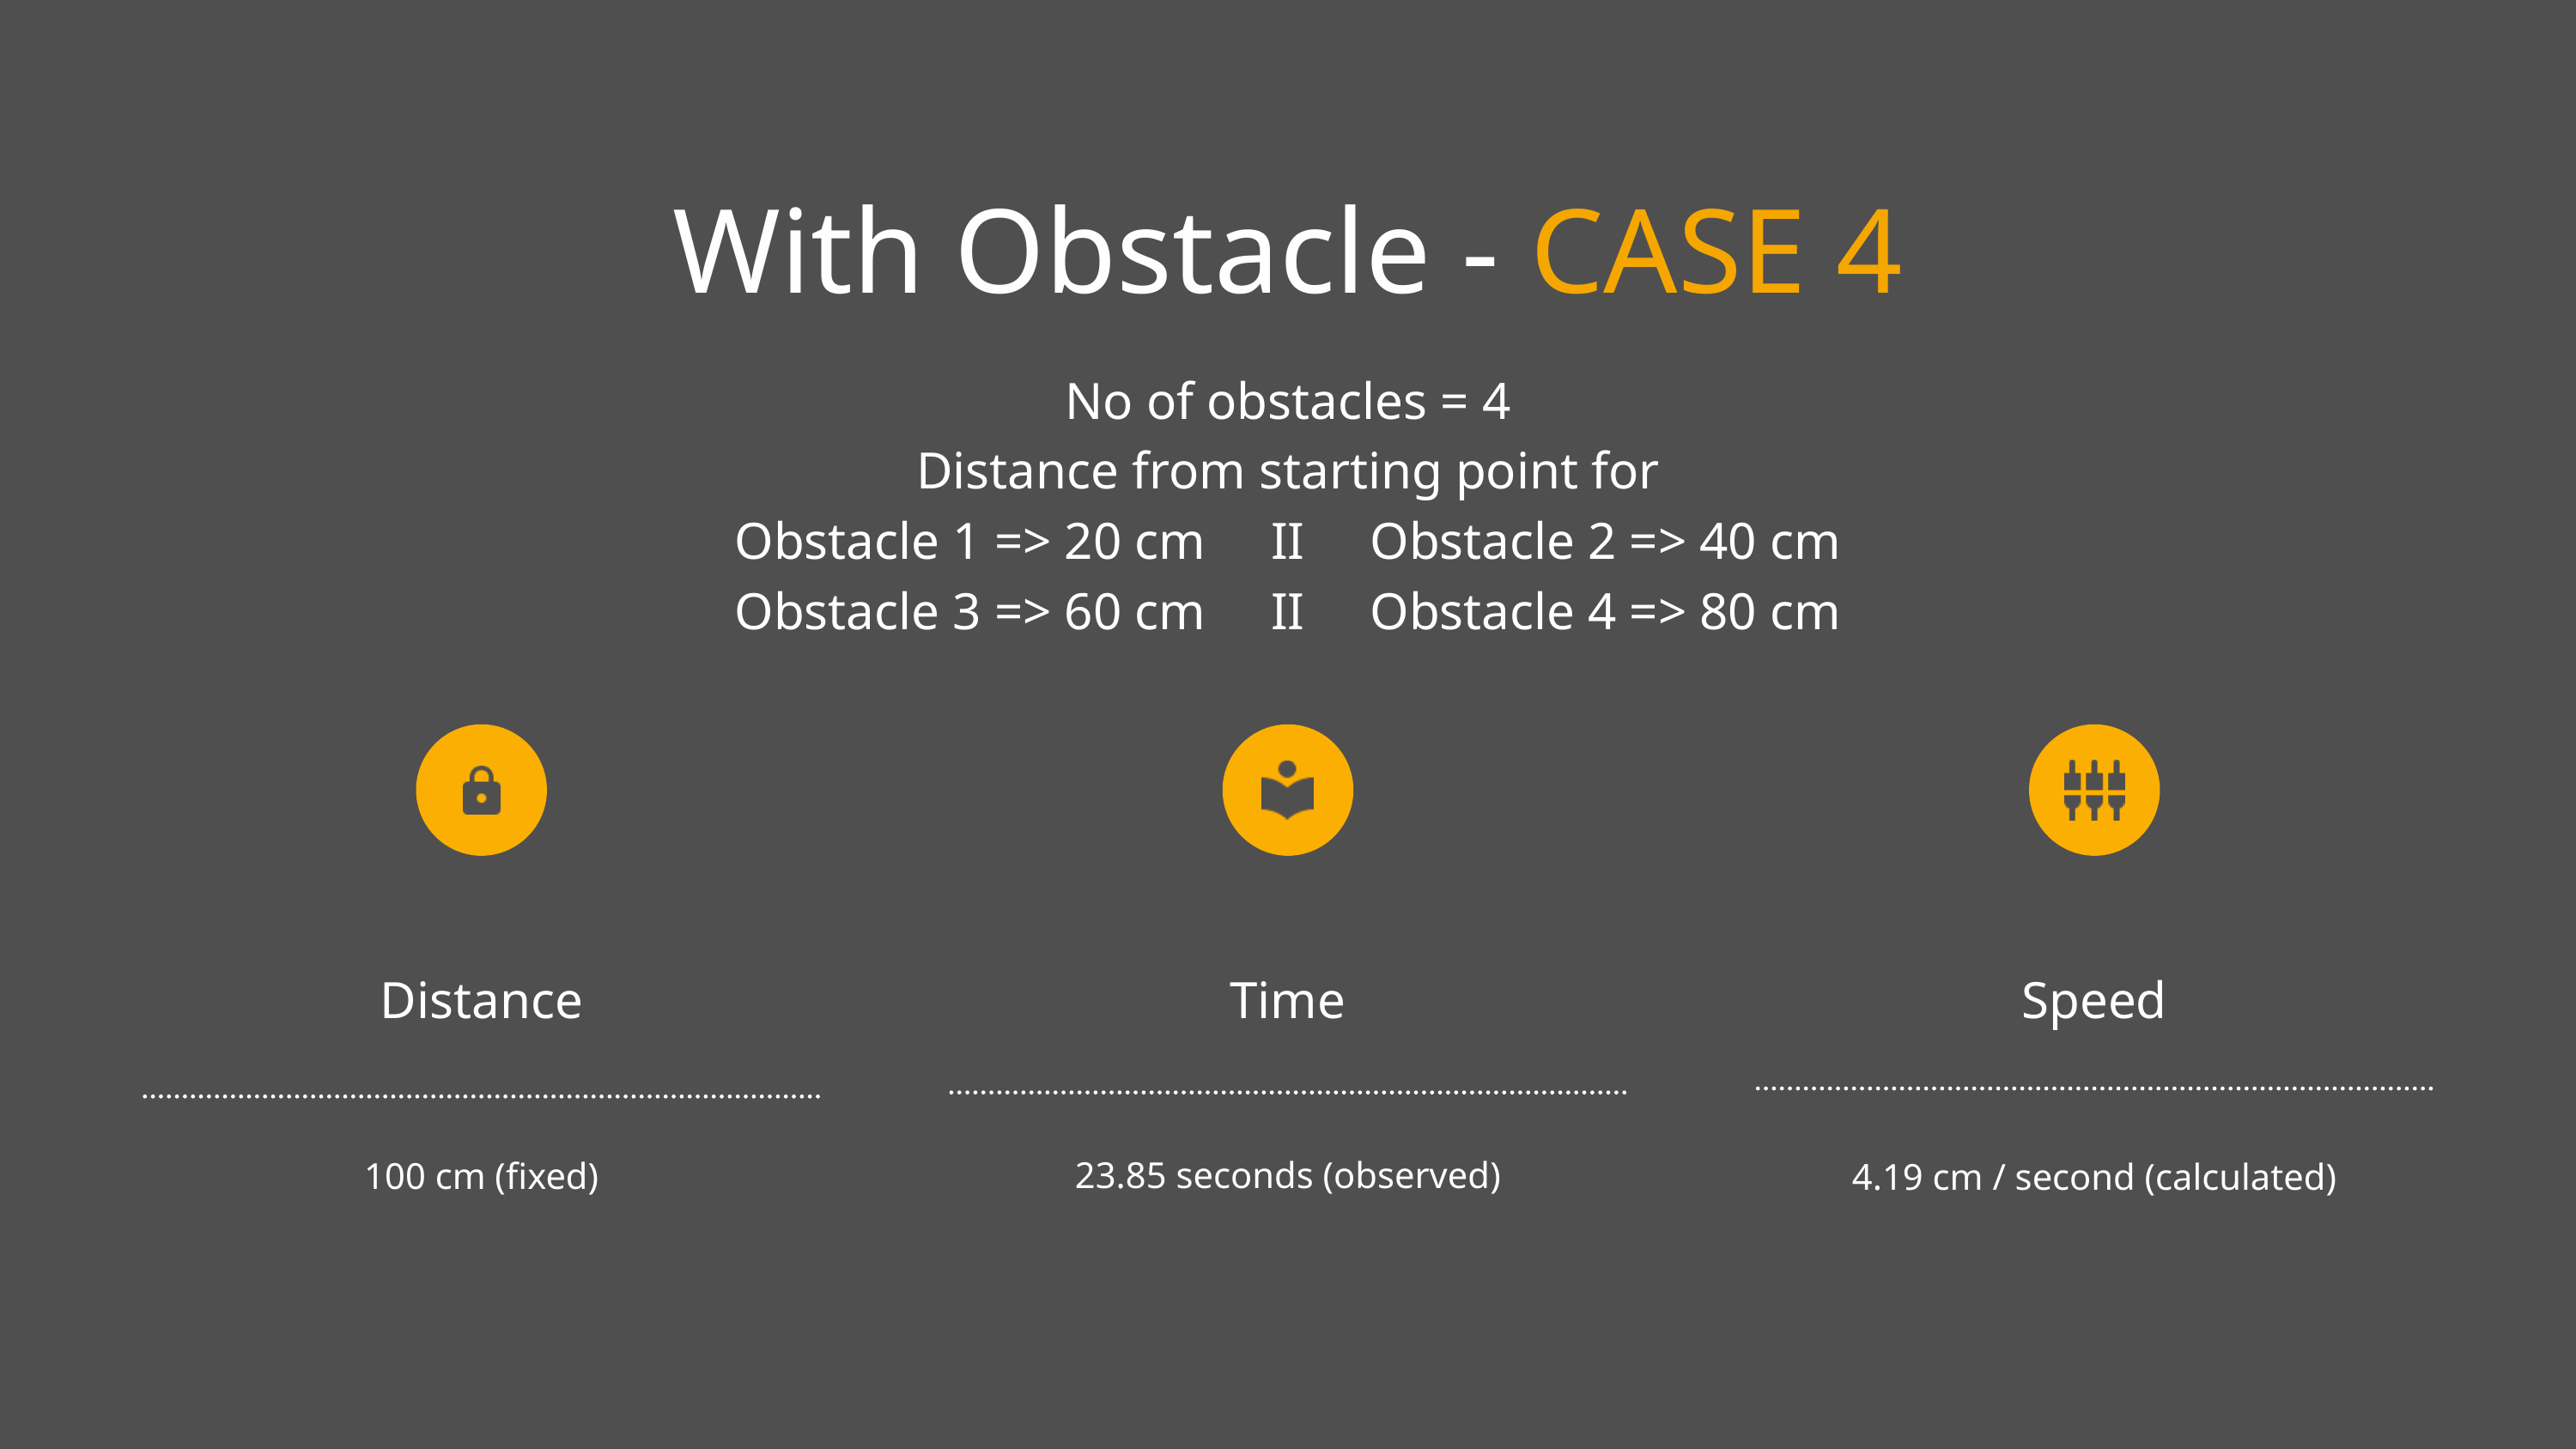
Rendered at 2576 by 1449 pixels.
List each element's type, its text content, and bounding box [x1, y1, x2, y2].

text_box Distance [144, 958, 818, 1029]
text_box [415, 724, 548, 857]
text_box 4.19 cm / second (calculated) [1758, 1147, 2432, 1197]
text_box 100 cm (fixed) [144, 1145, 818, 1197]
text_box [207, 176, 2369, 631]
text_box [1222, 724, 1354, 857]
text_box 23.85 seconds (observed) [951, 1145, 1625, 1196]
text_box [2028, 724, 2161, 857]
text_box Speed [1758, 958, 2432, 1029]
text_box Time [951, 958, 1625, 1029]
